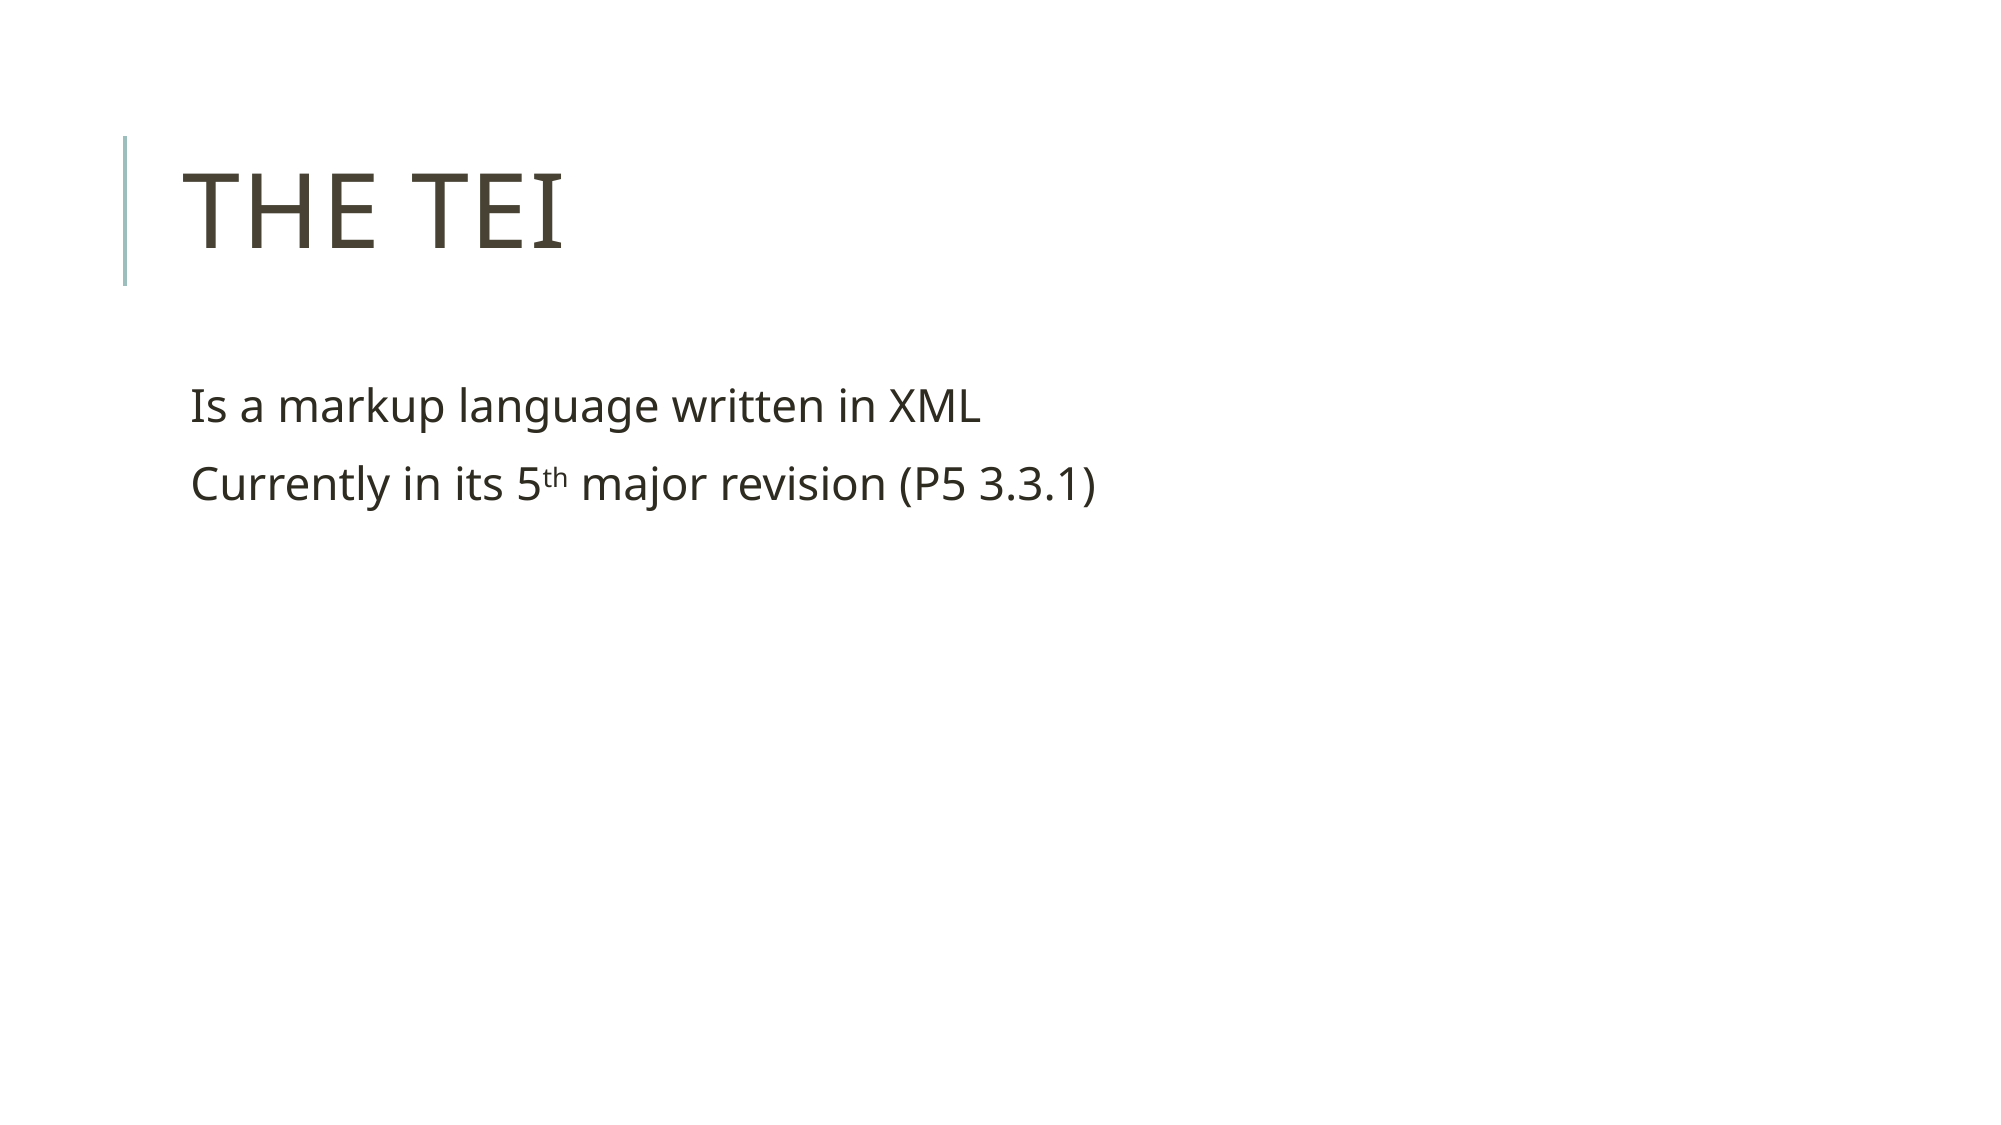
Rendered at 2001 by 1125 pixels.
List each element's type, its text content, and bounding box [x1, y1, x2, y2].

title The TEI [168, 96, 1763, 342]
list Is a markup language written in XML Currently in its 5th major revision (P5 3.3.1) [168, 375, 1763, 1035]
